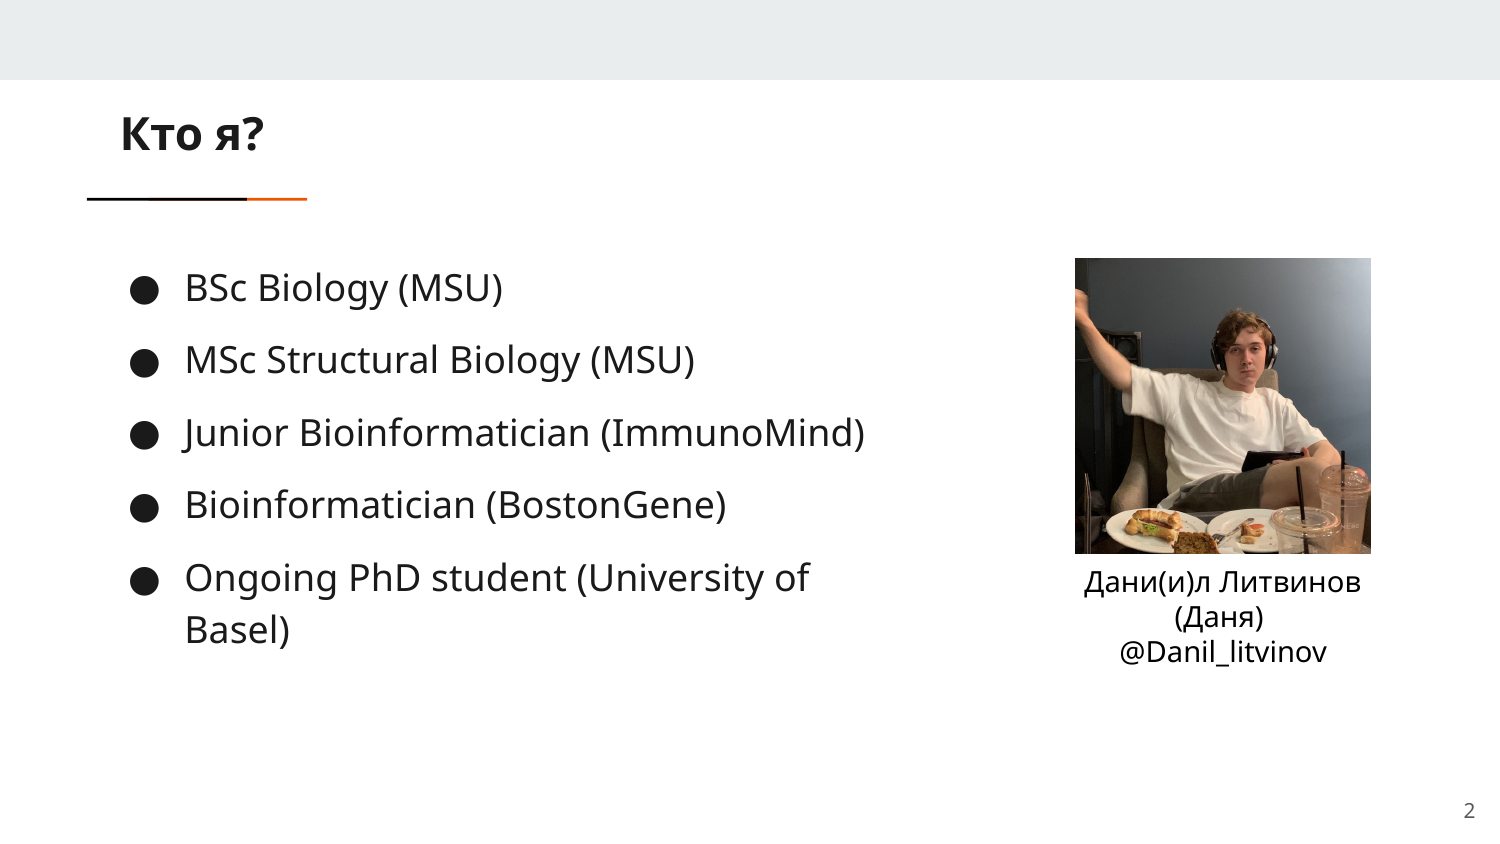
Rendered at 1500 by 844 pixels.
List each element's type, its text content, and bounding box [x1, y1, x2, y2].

text_box Дани(и)л Литвинов (Даня) @Danil_litvinov [1038, 548, 1408, 683]
title Кто я? [119, 89, 1381, 177]
list BSc Biology (MSU) MSc Structural Biology (MSU) Junior Bioinformatician (ImmunoMind) Bioinformatician (BostonGene) Ongoing PhD student (University of Basel) [109, 241, 910, 628]
slide_number <number> [1400, 779, 1491, 844]
picture [1075, 257, 1371, 554]
